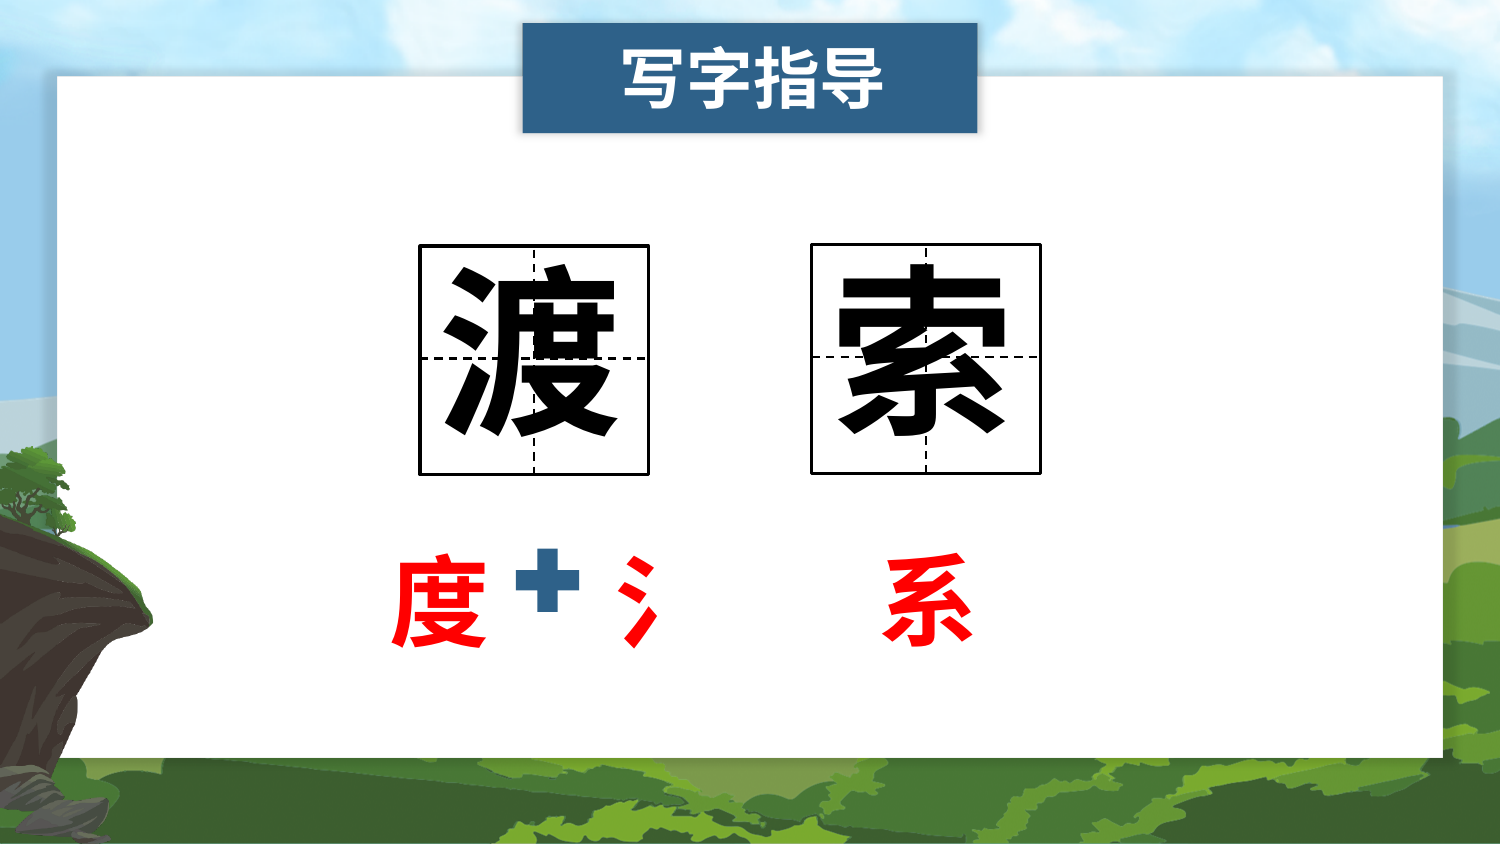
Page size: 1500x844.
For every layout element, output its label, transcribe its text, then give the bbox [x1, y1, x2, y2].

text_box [420, 230, 649, 479]
text_box 系 [863, 495, 1015, 666]
text_box [515, 548, 580, 612]
picture [0, 0, 1500, 844]
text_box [811, 229, 1041, 477]
text_box 写字指导 [604, 29, 982, 125]
text_box 度 [374, 495, 526, 667]
text_box 氵 [600, 495, 752, 667]
